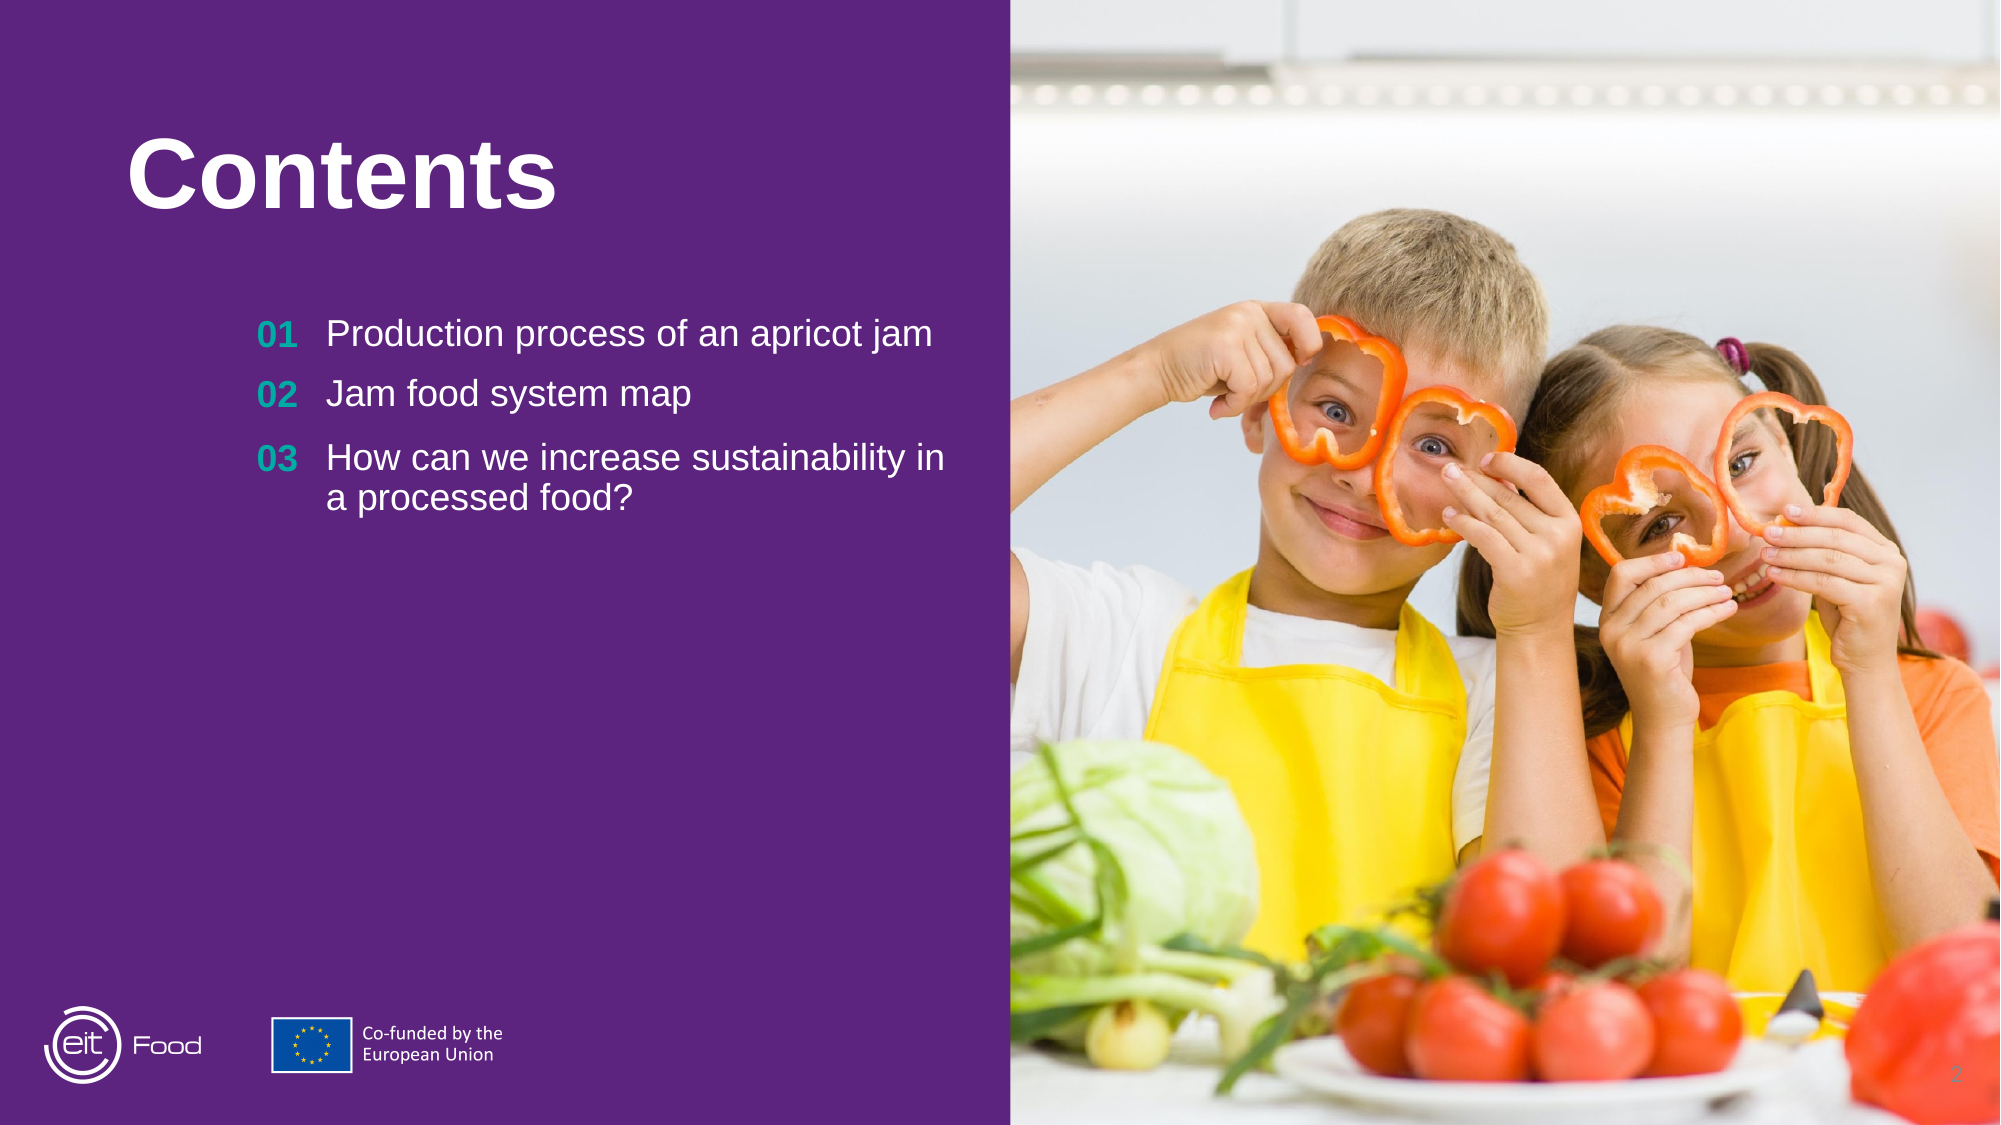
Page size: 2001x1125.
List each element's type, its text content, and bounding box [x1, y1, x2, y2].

list Production process of an apricot jam [310, 307, 985, 359]
slide_number 2 [1527, 1042, 1978, 1103]
list 01 [241, 308, 318, 360]
list Jam food system map [310, 366, 725, 419]
list How can we increase sustainability in a processed food? [310, 430, 966, 532]
picture [1010, 0, 2000, 1125]
list 02 [241, 367, 318, 420]
list 03 [241, 431, 318, 484]
picture [44, 1006, 502, 1084]
